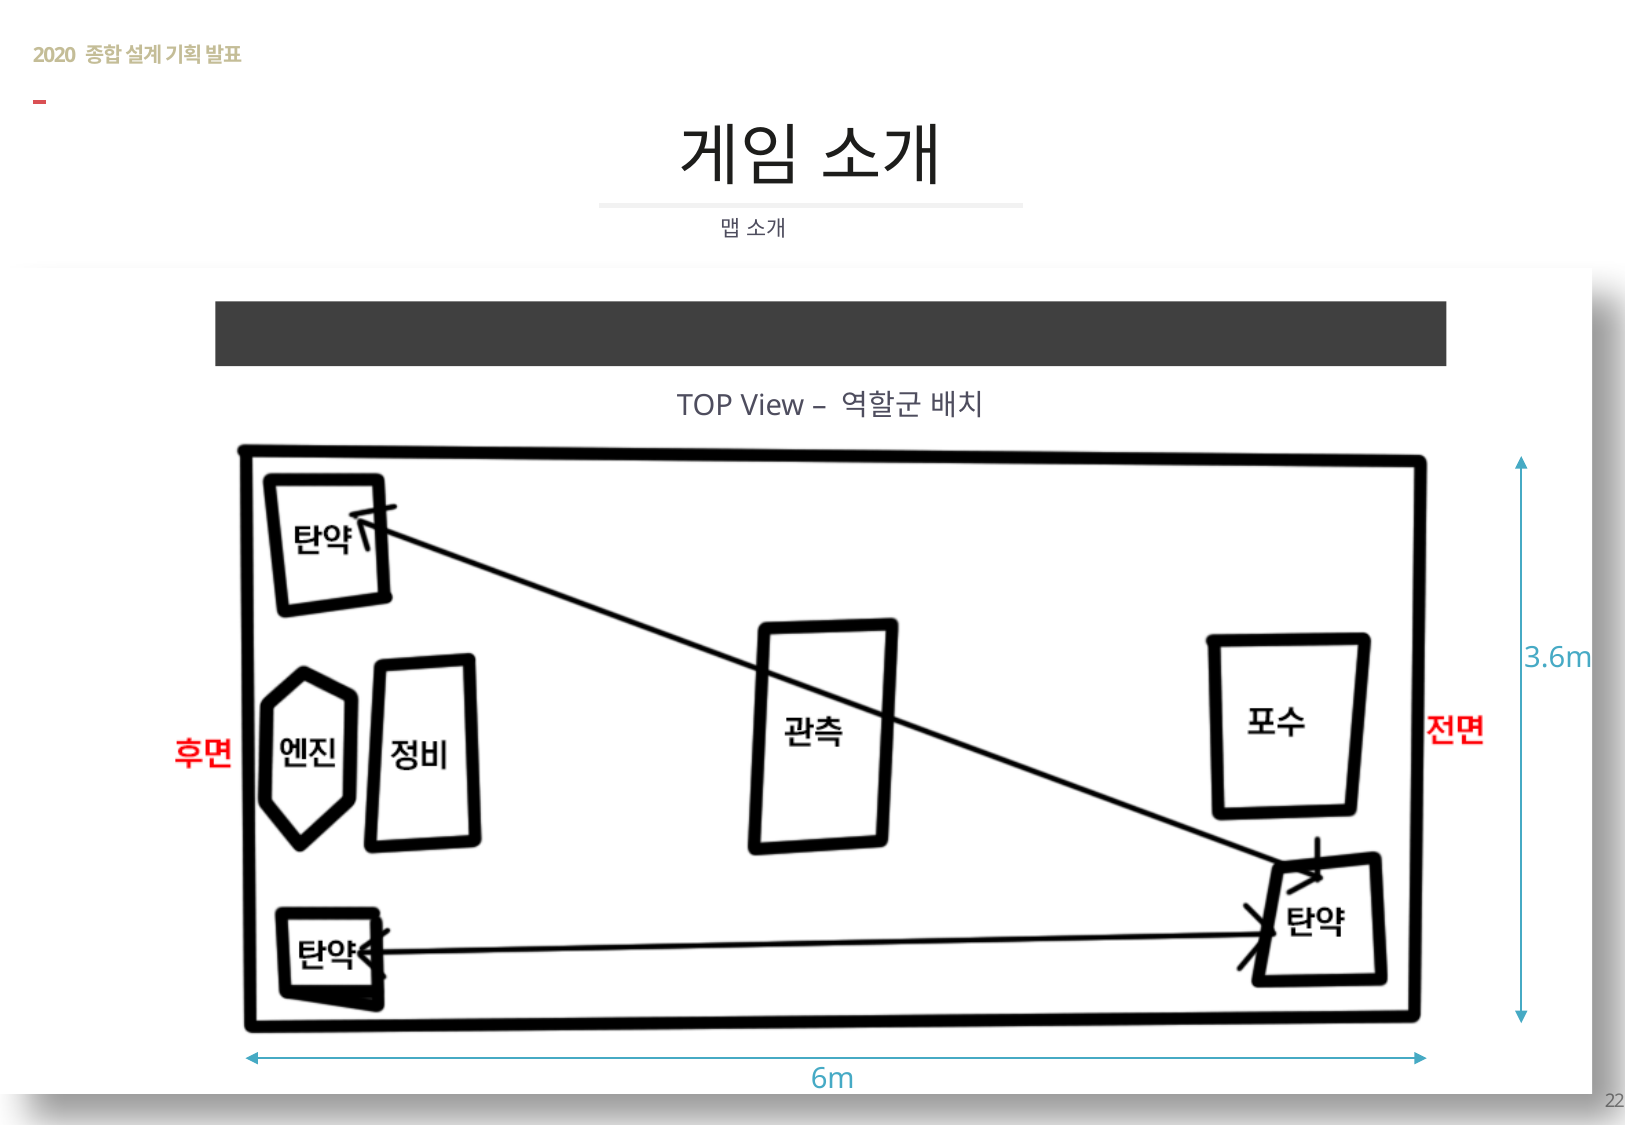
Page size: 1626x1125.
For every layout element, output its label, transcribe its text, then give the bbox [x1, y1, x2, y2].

text_box 게임 소개 [215, 124, 1407, 182]
slide_number 22 [1556, 1077, 1625, 1125]
picture [170, 441, 1492, 1059]
text_box 3.6m [1526, 631, 1625, 681]
text_box 3.6m [1509, 631, 1516, 681]
text_box [0, 266, 1594, 1096]
text_box 전차 내부 [215, 301, 1447, 367]
text_box TOP View – 역할군 배치 [188, 372, 1474, 429]
title 2020 종합 설계 기획 발표 [32, 19, 482, 90]
text_box 6m [796, 1069, 914, 1102]
text_box 맵 소개 [706, 213, 919, 247]
